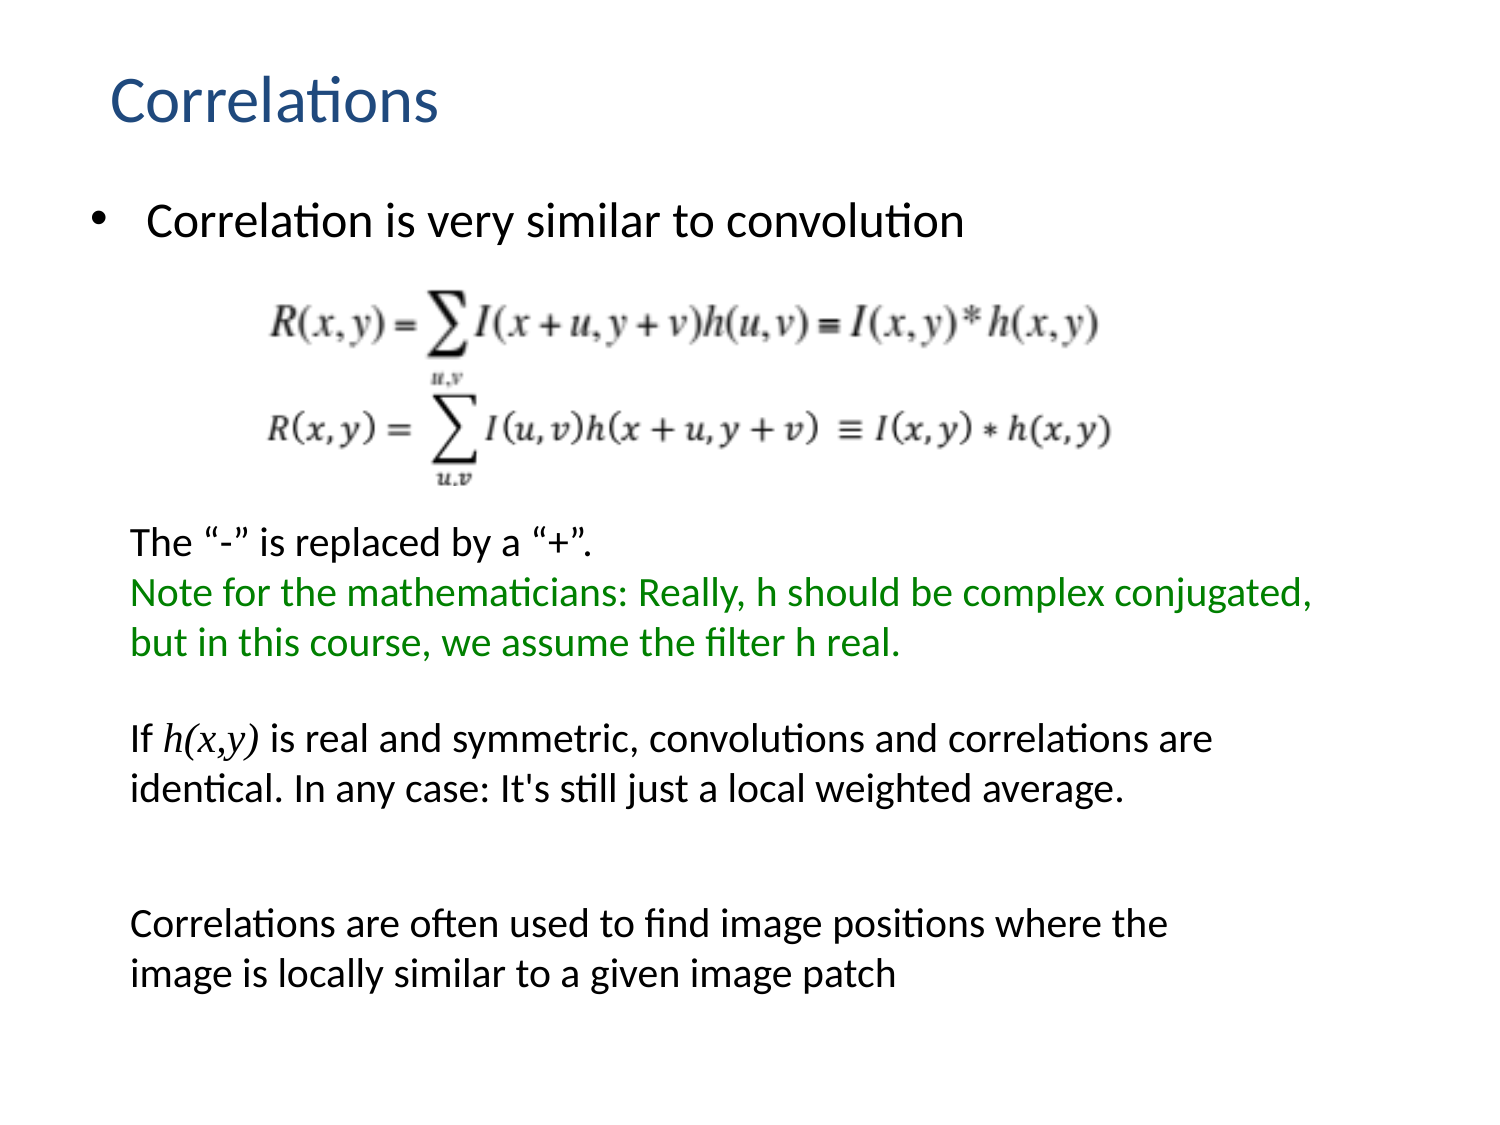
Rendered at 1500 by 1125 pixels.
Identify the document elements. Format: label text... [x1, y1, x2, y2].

text_box If h(x,y) is real and symmetric, convolutions and correlations are identical. In any case: It's still just a local weighted average. [115, 703, 1319, 819]
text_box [264, 283, 1101, 387]
text_box The “-” is replaced by a “+”. Note for the mathematicians: Really, h should be complex conjugated, but in this course, we assume the filter h real. [115, 507, 1339, 673]
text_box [0, 389, 1500, 486]
title Correlations [75, 45, 476, 148]
list Correlation is very similar to convolution [75, 497, 1425, 1005]
list Correlation is very similar to convolution [75, 179, 1425, 387]
text_box Correlations are often used to find image positions where the image is locally similar to a given image patch [115, 888, 1293, 1004]
